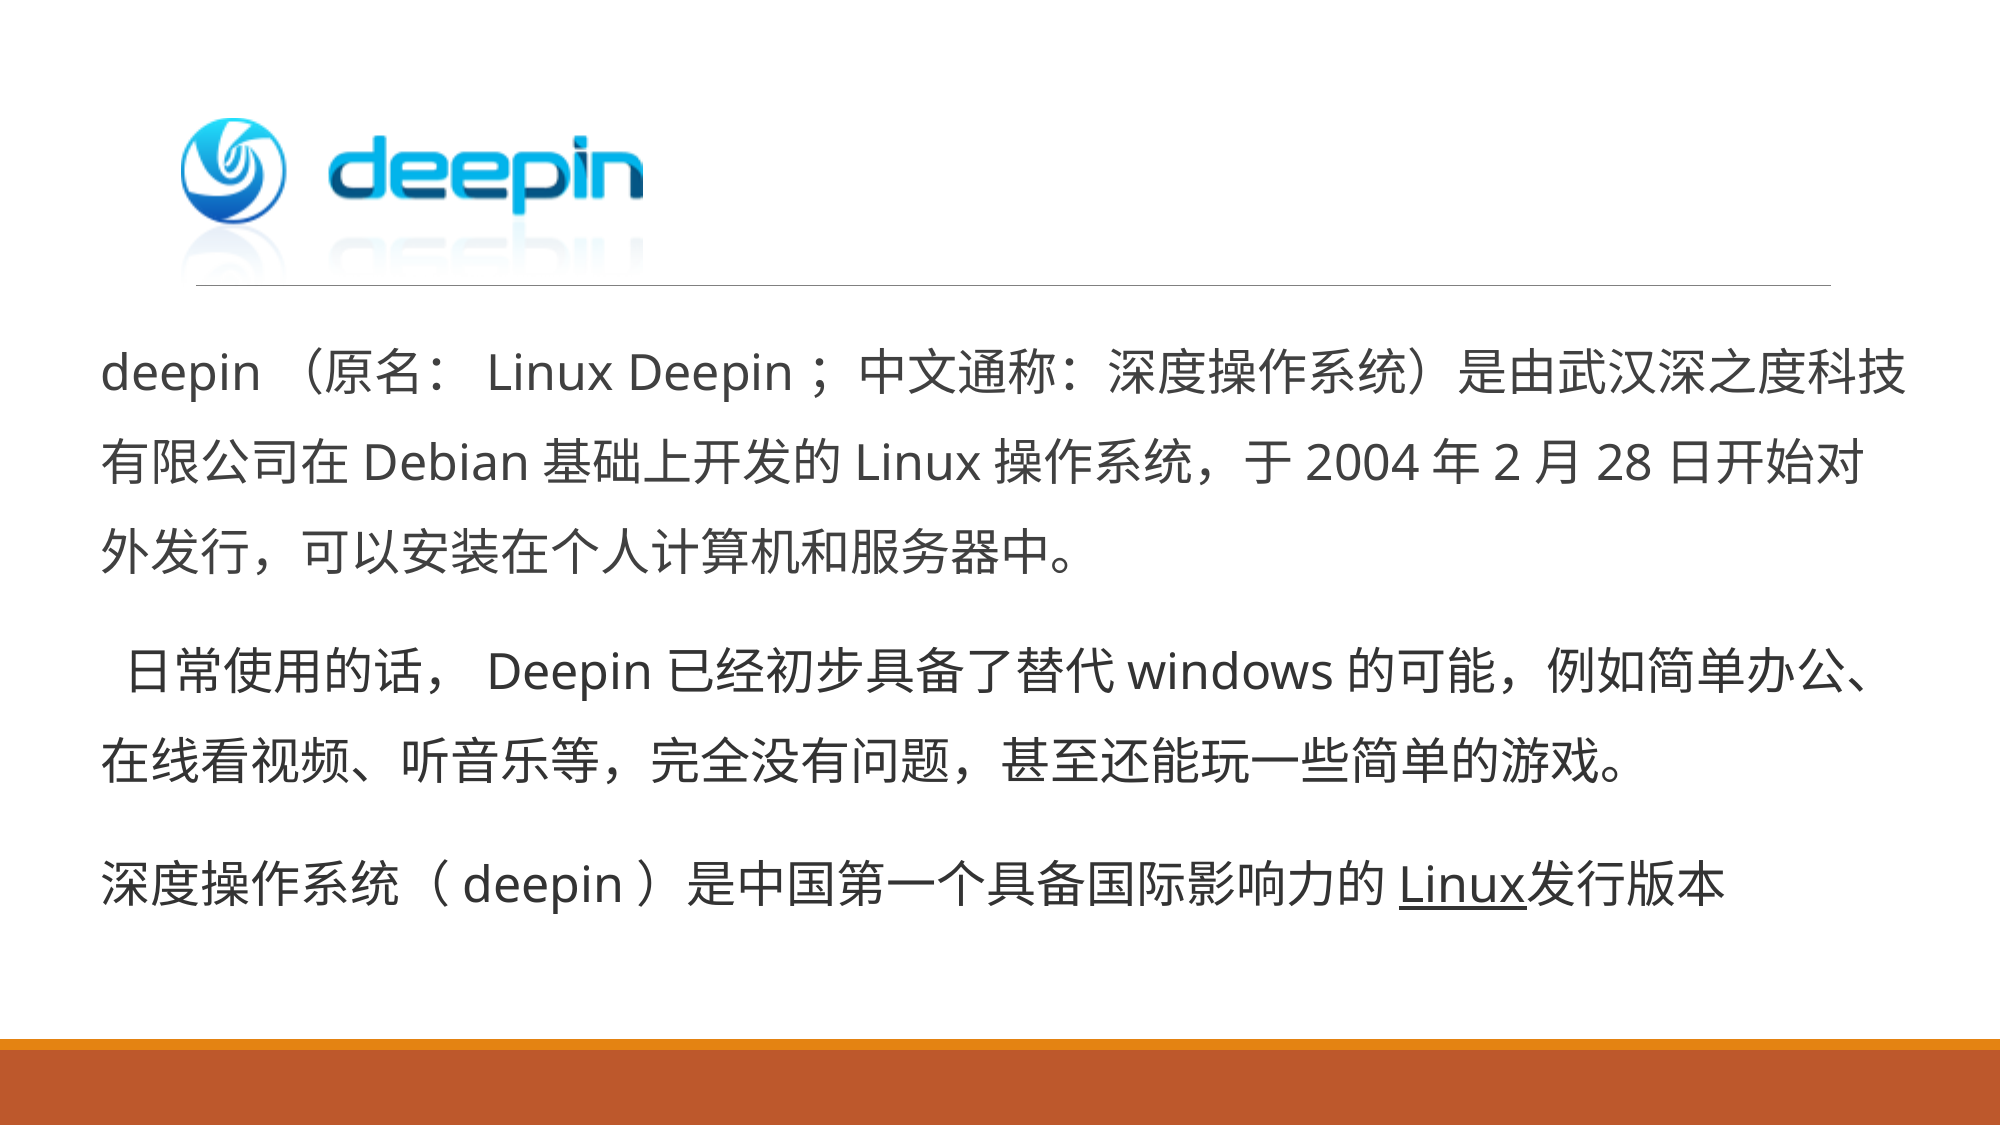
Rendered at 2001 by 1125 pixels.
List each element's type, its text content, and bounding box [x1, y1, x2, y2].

list deepin（原名：Linux Deepin；中文通称：深度操作系统）是由武汉深之度科技有限公司在Debian基础上开发的Linux操作系统，于2004年2月28日开始对外发行，可以安装在个人计算机和服务器中。 日常使用的话，Deepin已经初步具备了替代windows的可能，例如简单办公、在线看视频、听音乐等，完全没有问题，甚至还能玩一些简单的游戏。 深度操作系统（deepin）是中国第一个具备国际影响力的Linux发行版本 [85, 302, 1910, 1035]
picture [180, 117, 644, 287]
